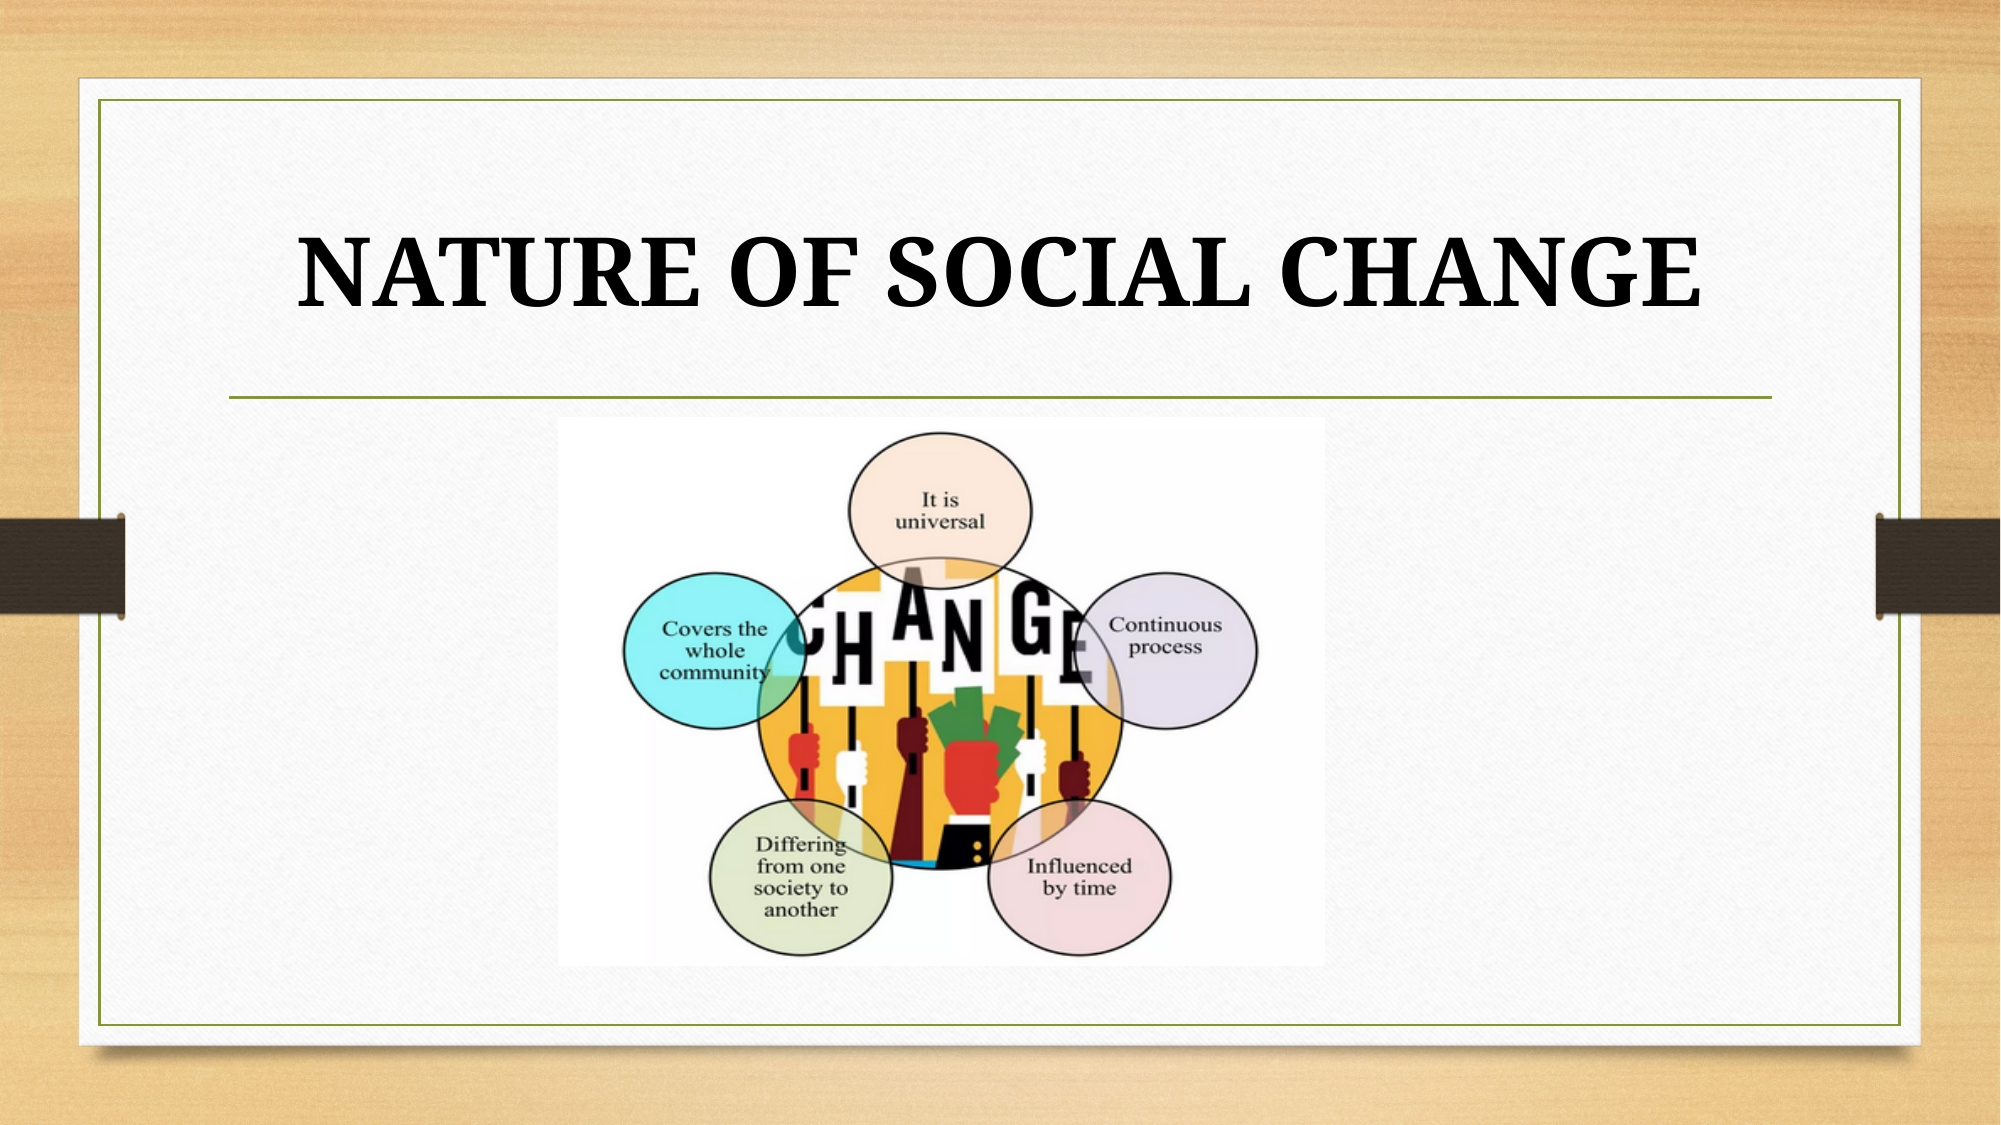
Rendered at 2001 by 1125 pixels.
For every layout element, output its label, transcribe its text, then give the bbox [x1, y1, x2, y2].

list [557, 416, 1325, 966]
picture [0, 0, 2001, 1125]
title NATURE OF SOCIAL CHANGE [212, 161, 1788, 375]
